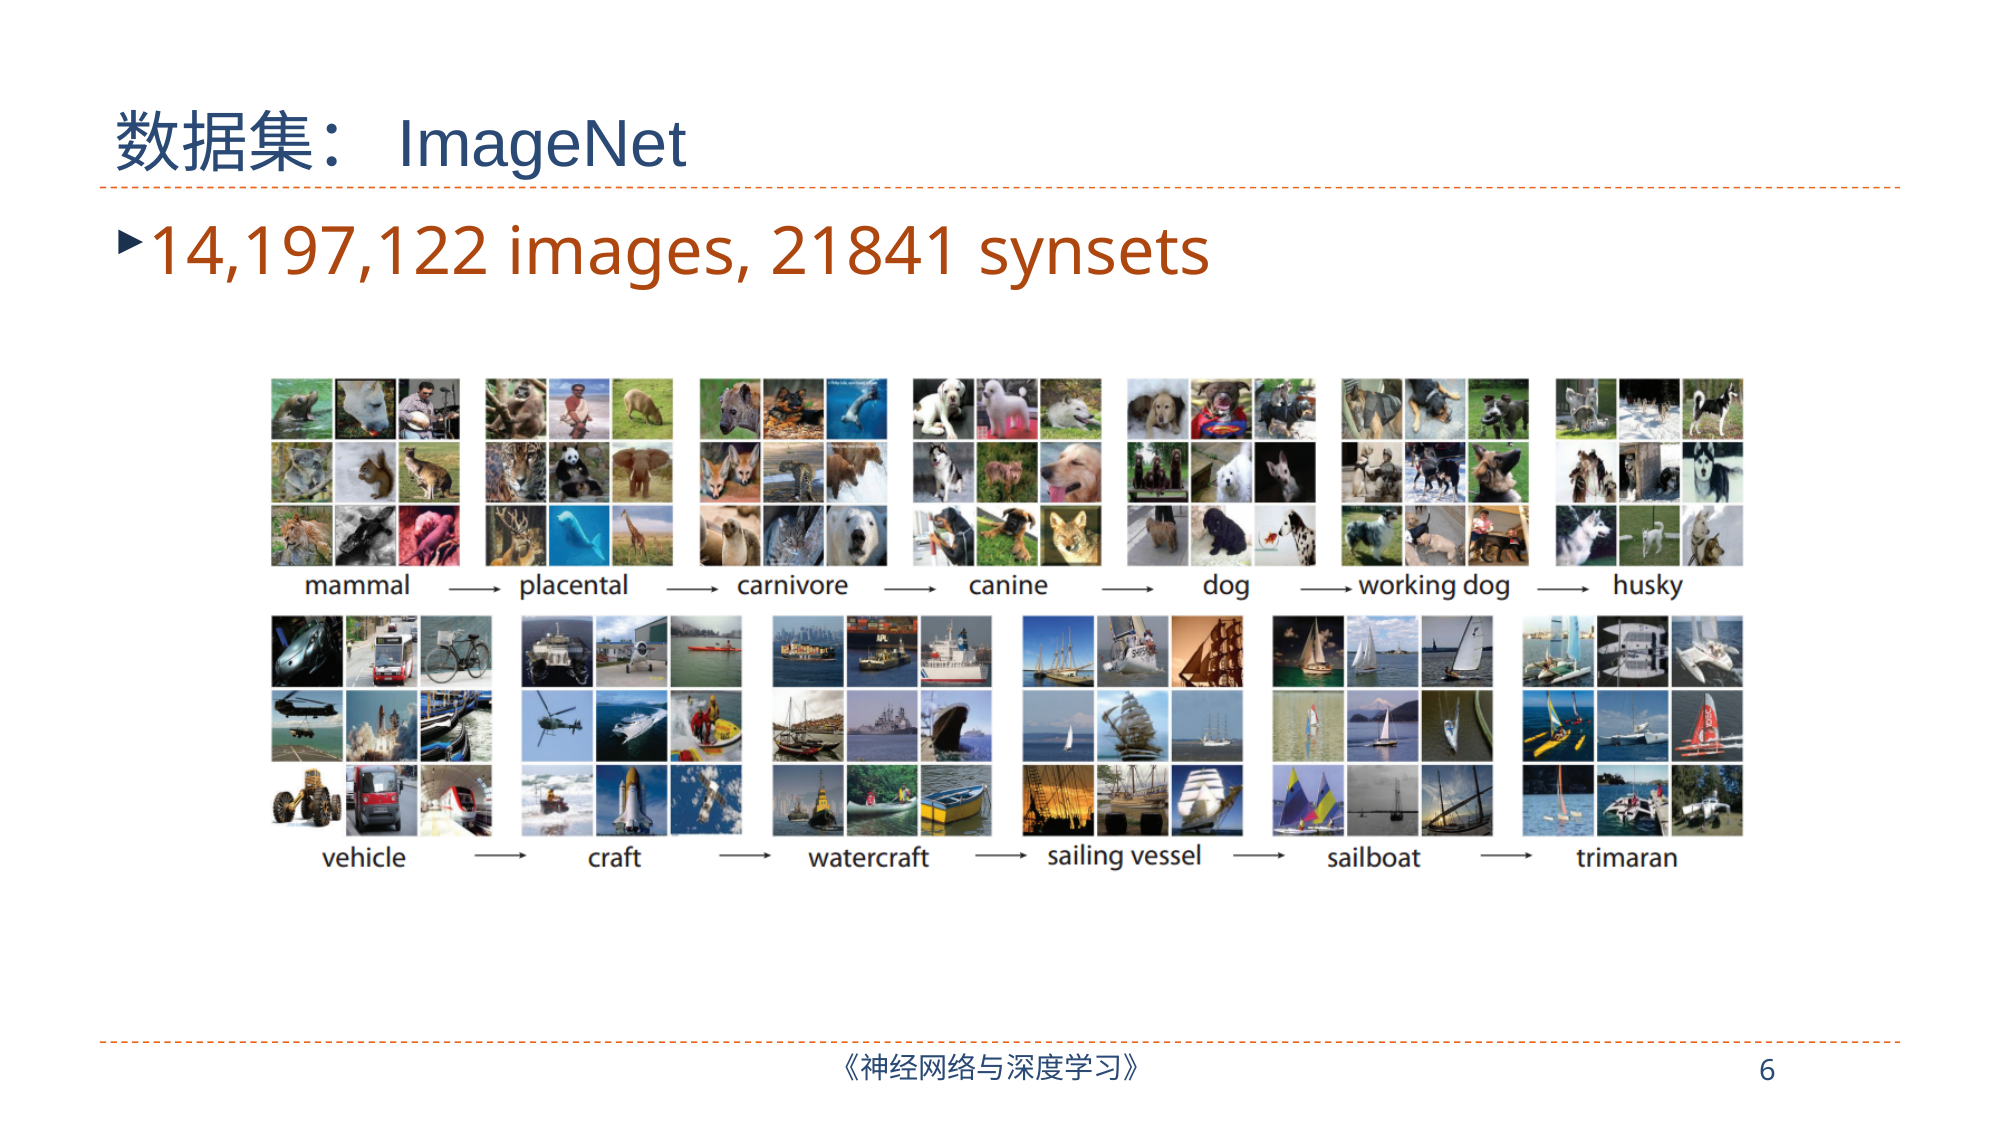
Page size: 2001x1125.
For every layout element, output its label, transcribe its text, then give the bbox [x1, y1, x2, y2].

list 14,197,122 images, 21841 synsets [99, 200, 1900, 1006]
title 数据集：ImageNet [99, 24, 1900, 188]
picture [249, 354, 1751, 888]
